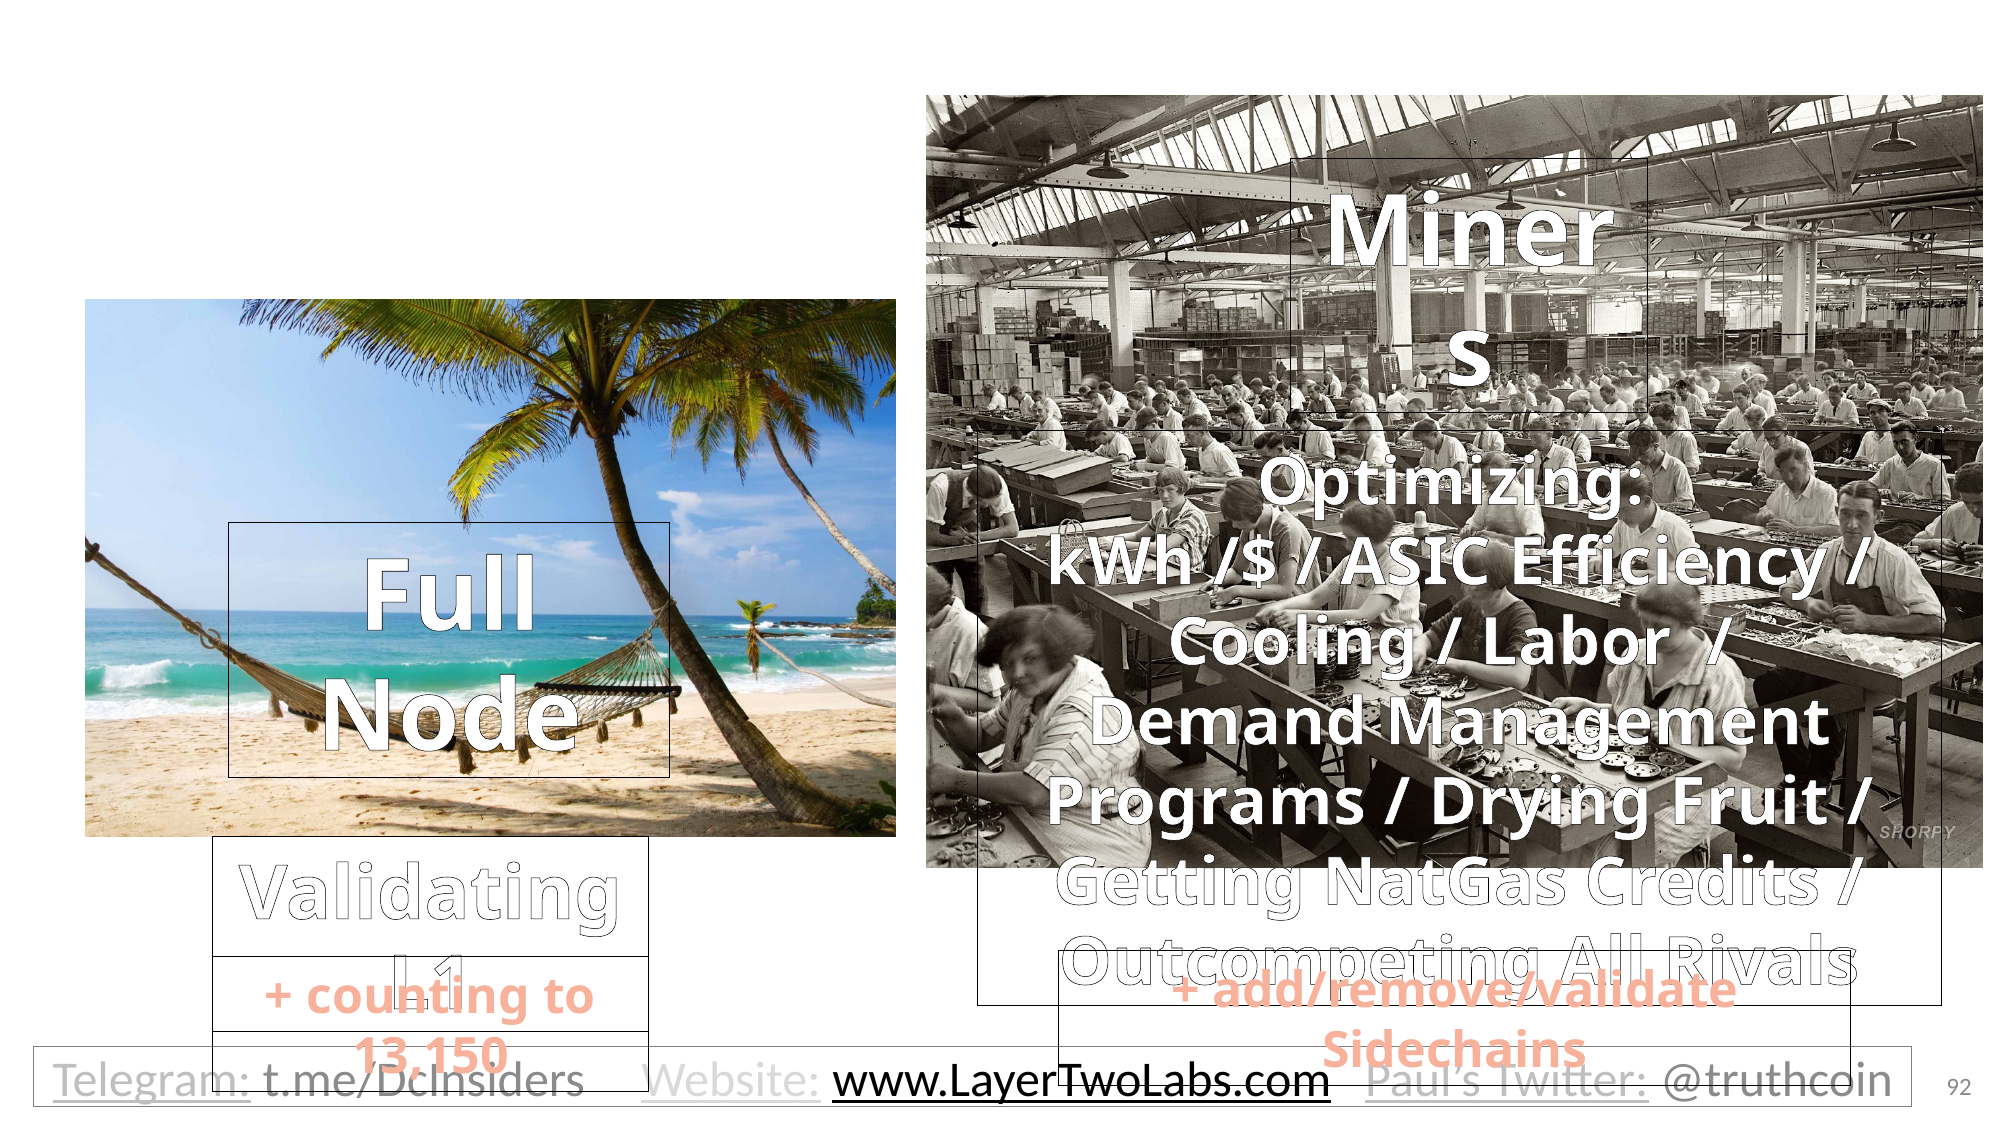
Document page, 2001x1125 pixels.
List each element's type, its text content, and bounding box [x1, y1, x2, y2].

footer Telegram: t.me/DcInsiders Website: www.LayerTwoLabs.com Paul’s Twitter: @truthcoin [33, 1046, 1912, 1107]
text_box Validating L1 [212, 837, 649, 956]
slide_number 92 [1915, 1055, 1987, 1116]
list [85, 299, 896, 837]
text_box Optimizing: kWh /$ / ASIC Efficiency / Cooling / Labor / Demand Management Programs / Drying Fruit / Getting NatGas Credits / Outcompeting All Rivals [977, 868, 1942, 1006]
picture [926, 95, 1983, 868]
text_box + add/remove/validate Sidechains [1058, 950, 1851, 1086]
text_box + counting to 13,150 [212, 956, 649, 1092]
